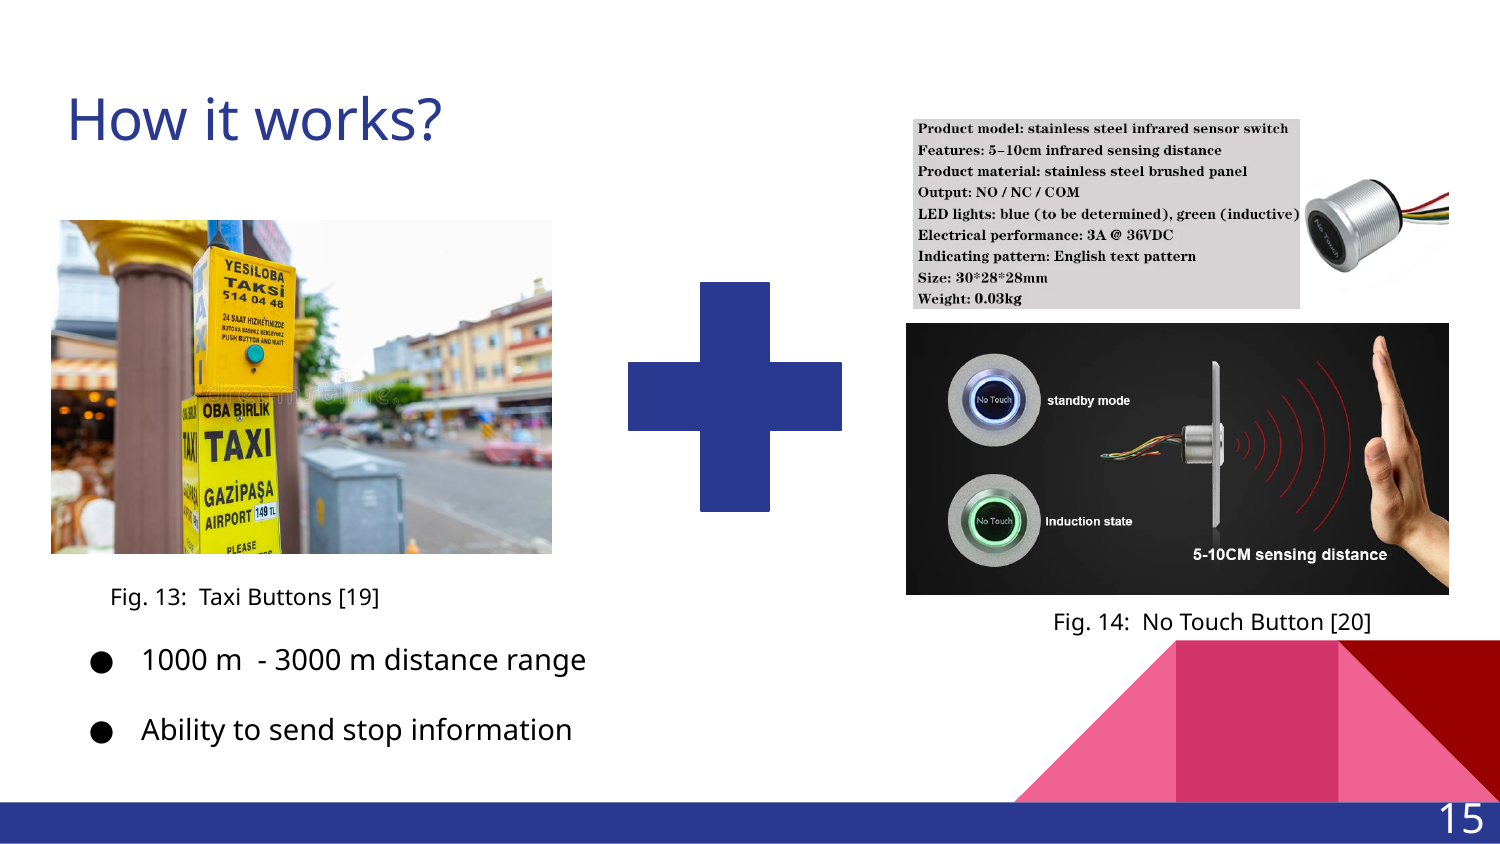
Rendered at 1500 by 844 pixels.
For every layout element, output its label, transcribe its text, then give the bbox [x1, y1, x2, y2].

text_box [629, 282, 841, 511]
text_box Fig. 14: No Touch Button [20] [1038, 593, 1500, 649]
text_box Fig. 13: Taxi Buttons [19] [95, 568, 638, 624]
picture [906, 84, 1450, 627]
text_box 1000 m - 3000 m distance range Ability to send stop information [51, 626, 733, 762]
slide_number ‹#› [1410, 788, 1500, 844]
picture [50, 219, 553, 554]
title How it works? [51, 67, 1449, 167]
